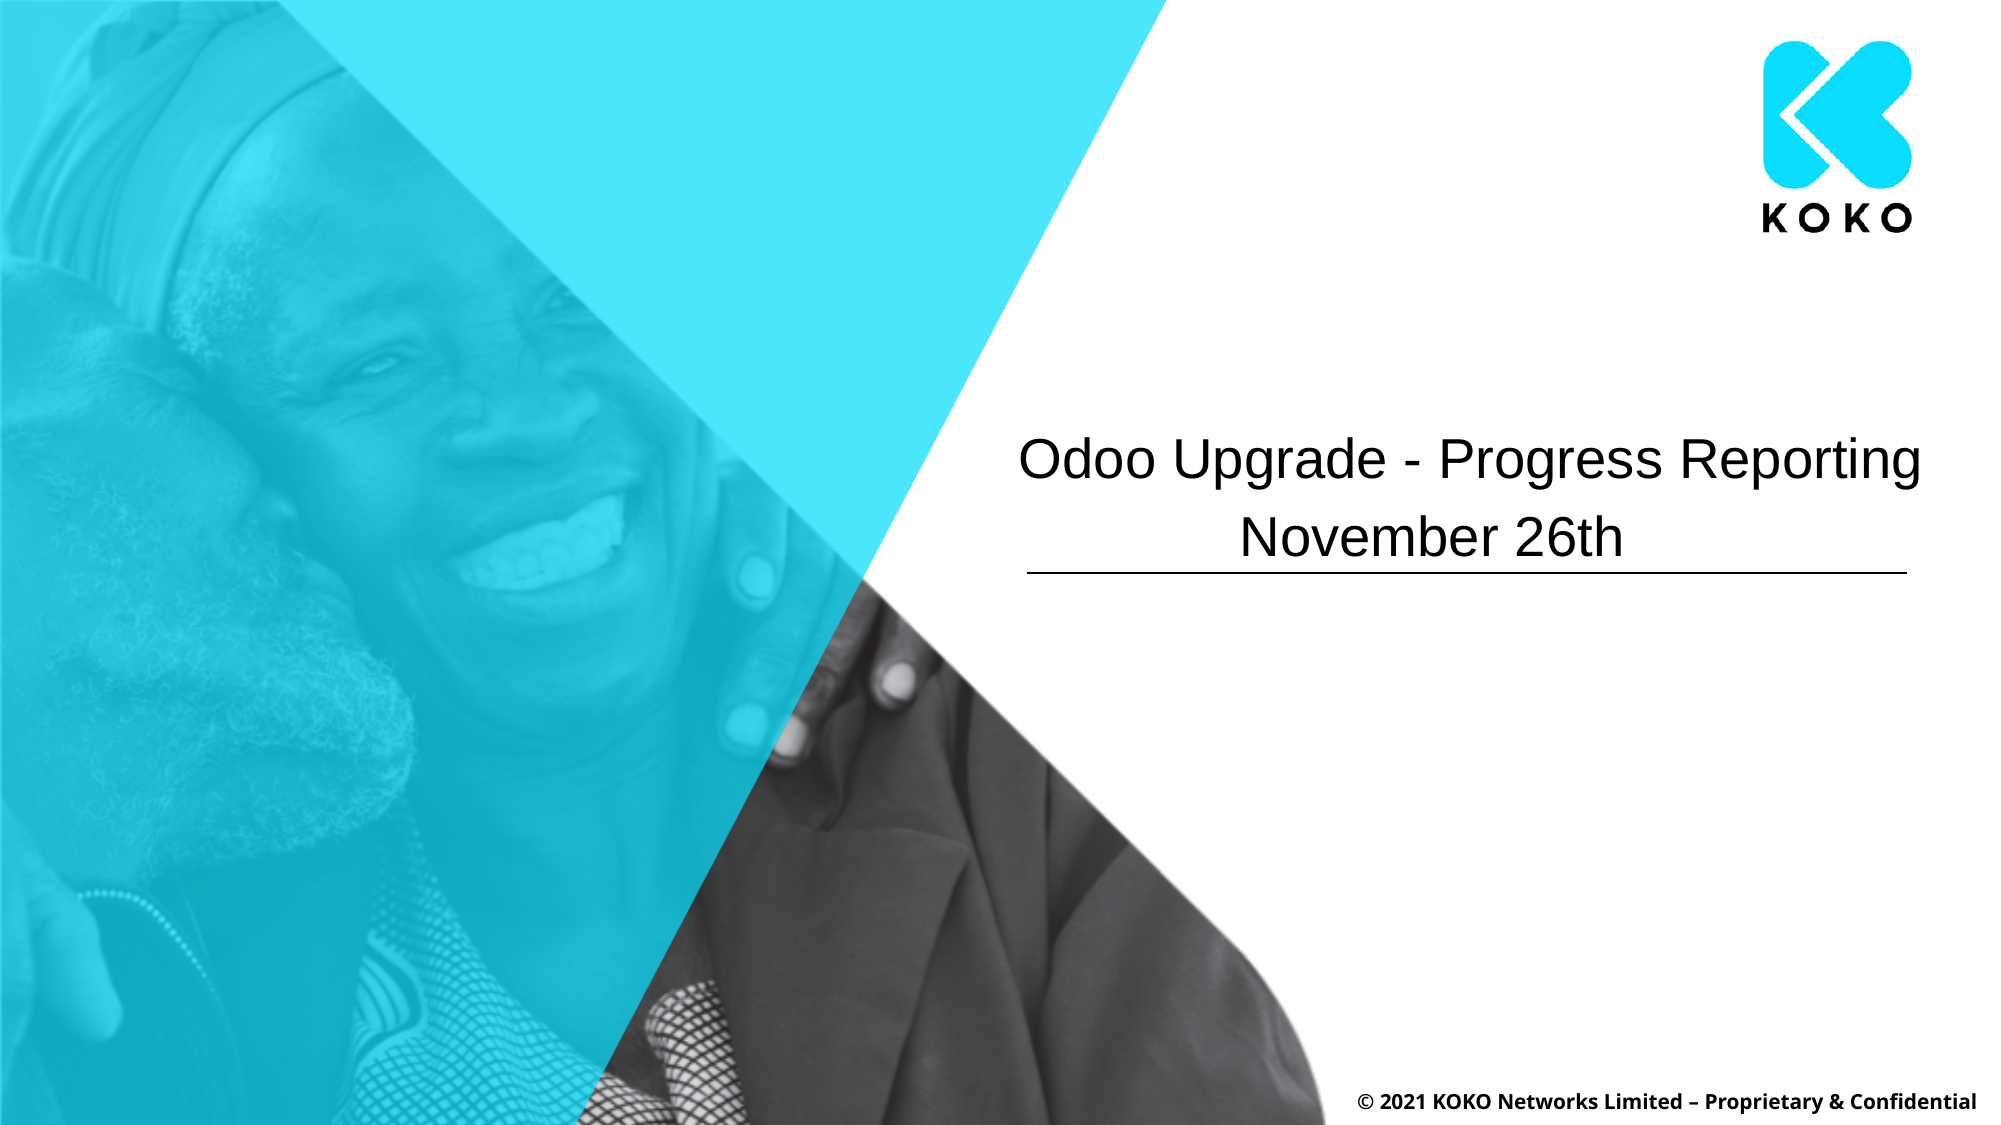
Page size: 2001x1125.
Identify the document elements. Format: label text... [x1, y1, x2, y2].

picture [1710, 17, 1960, 266]
picture [0, 0, 1328, 1125]
title Odoo Upgrade - Progress Reporting November 26th [956, 397, 2000, 583]
